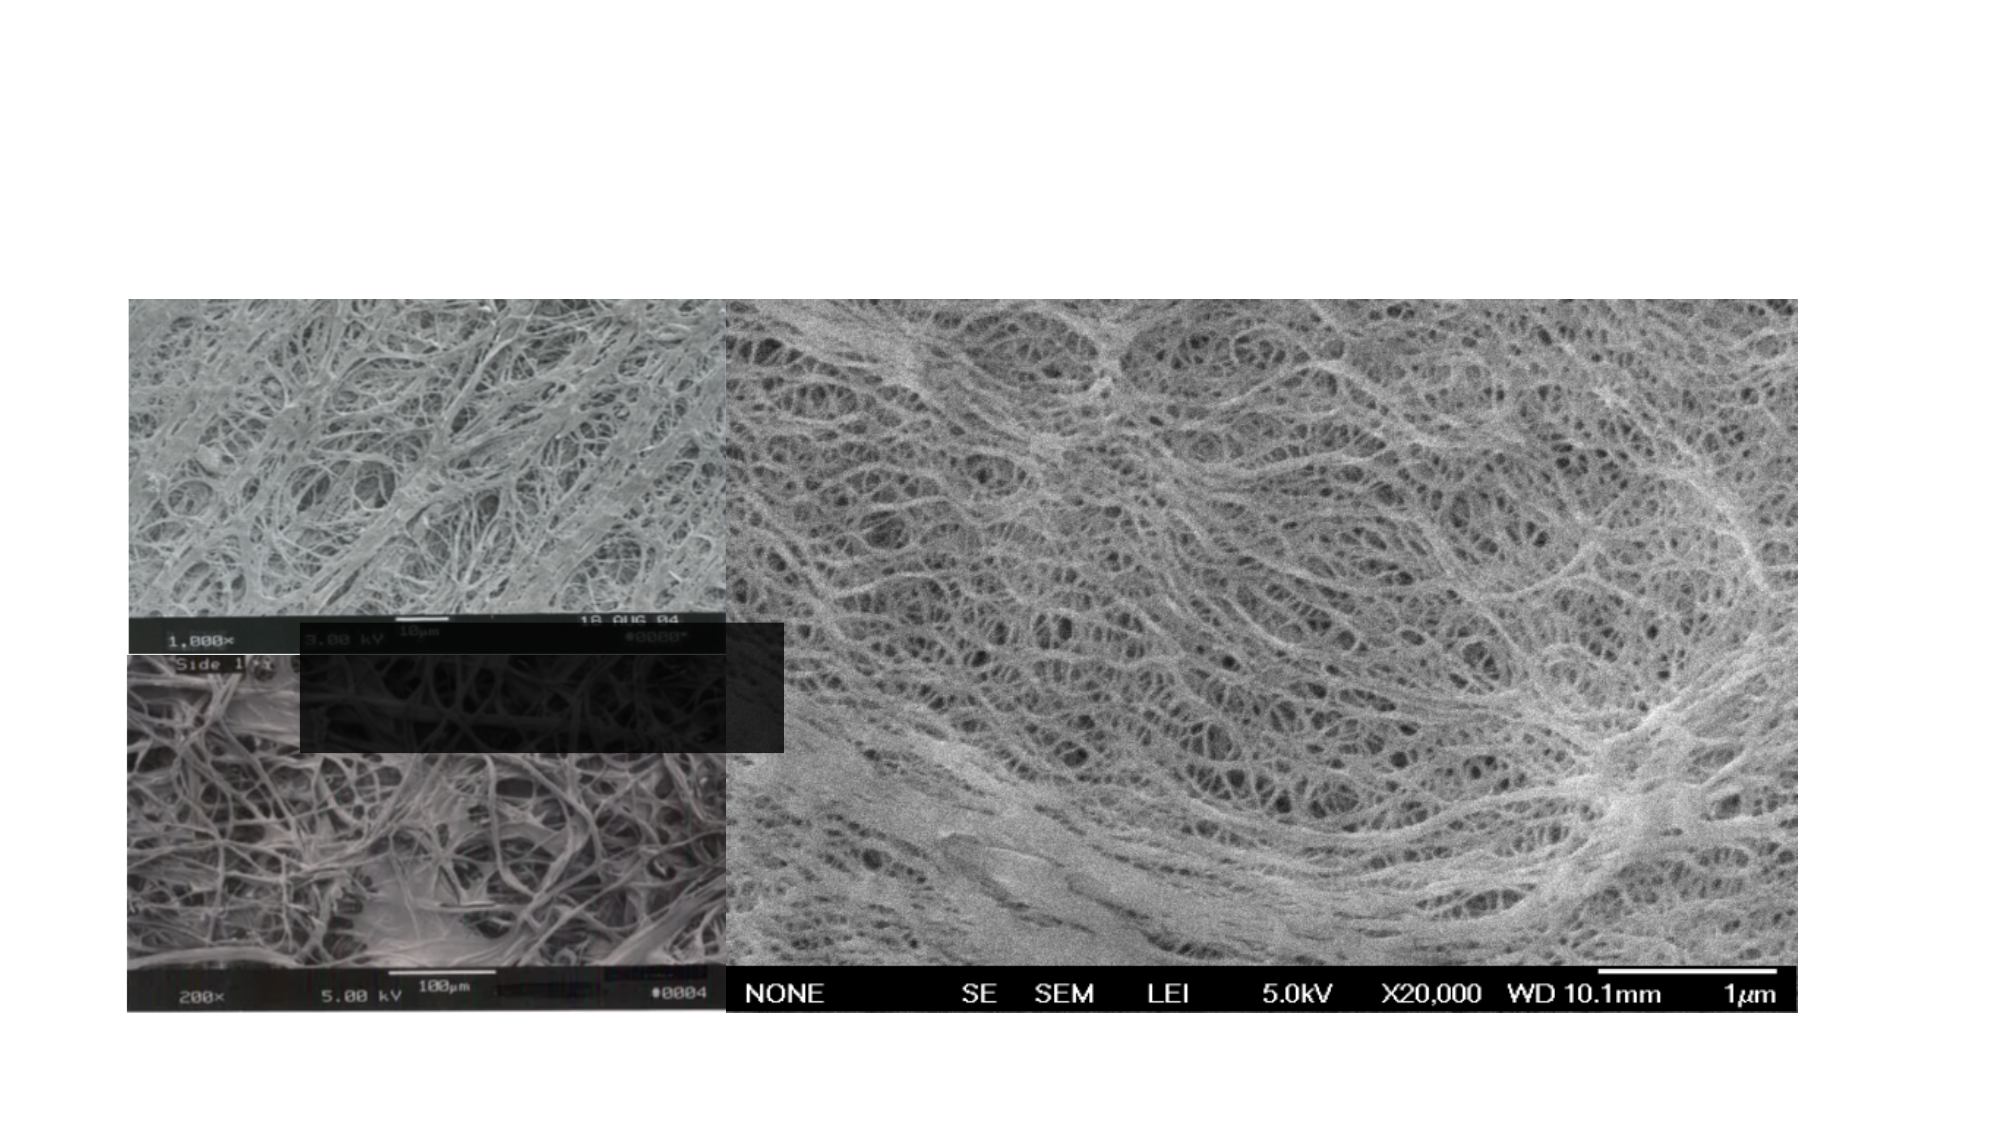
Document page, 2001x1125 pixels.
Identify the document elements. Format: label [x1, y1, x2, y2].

picture [126, 299, 1798, 1013]
